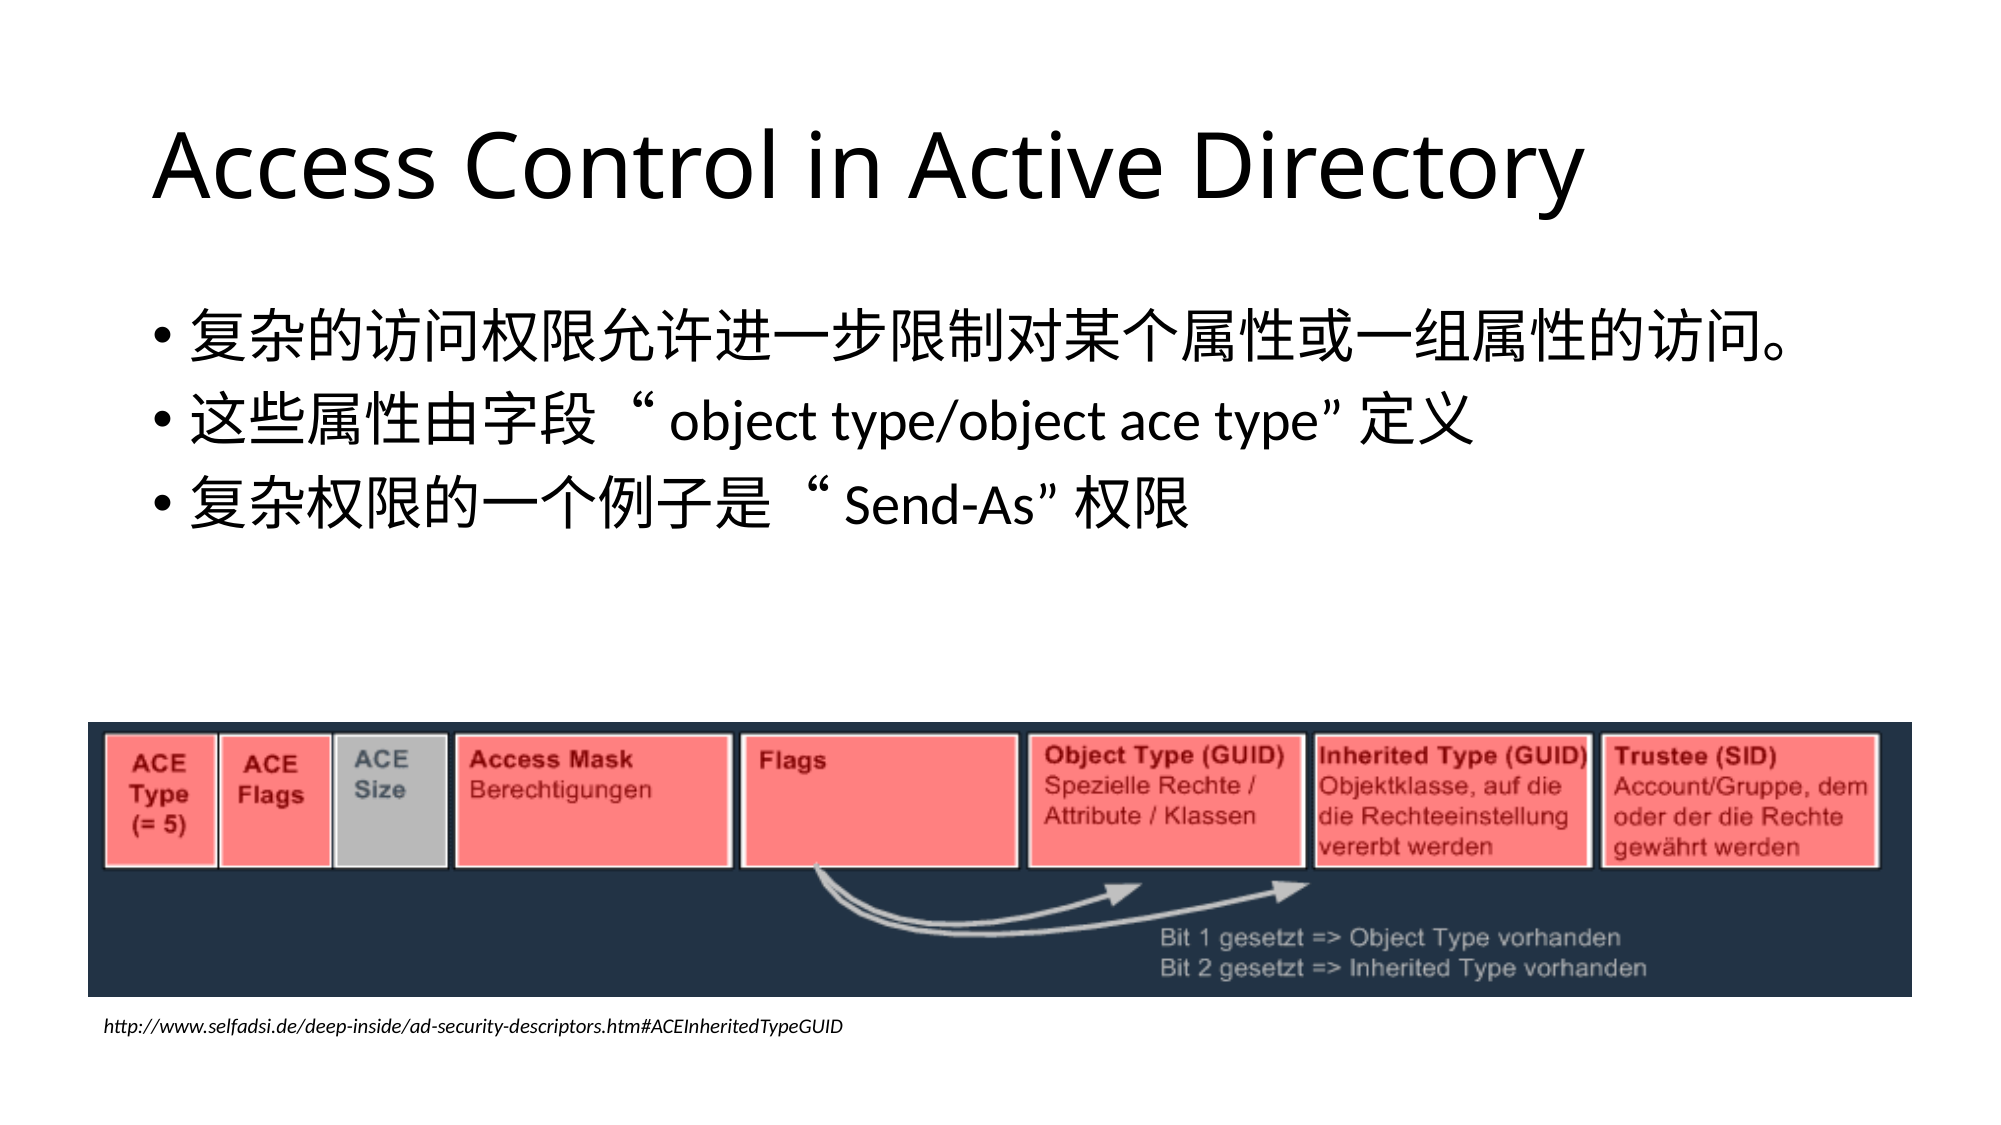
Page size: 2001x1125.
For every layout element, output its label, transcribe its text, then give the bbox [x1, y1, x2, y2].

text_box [88, 722, 1912, 1043]
list 复杂的访问权限允许进一步限制对某个属性或一组属性的访问。 这些属性由字段“object type/object ace type”定义 复杂权限的一个例子是“Send-As”权限 [137, 299, 1863, 722]
title Access Control in Active Directory [137, 59, 1863, 278]
